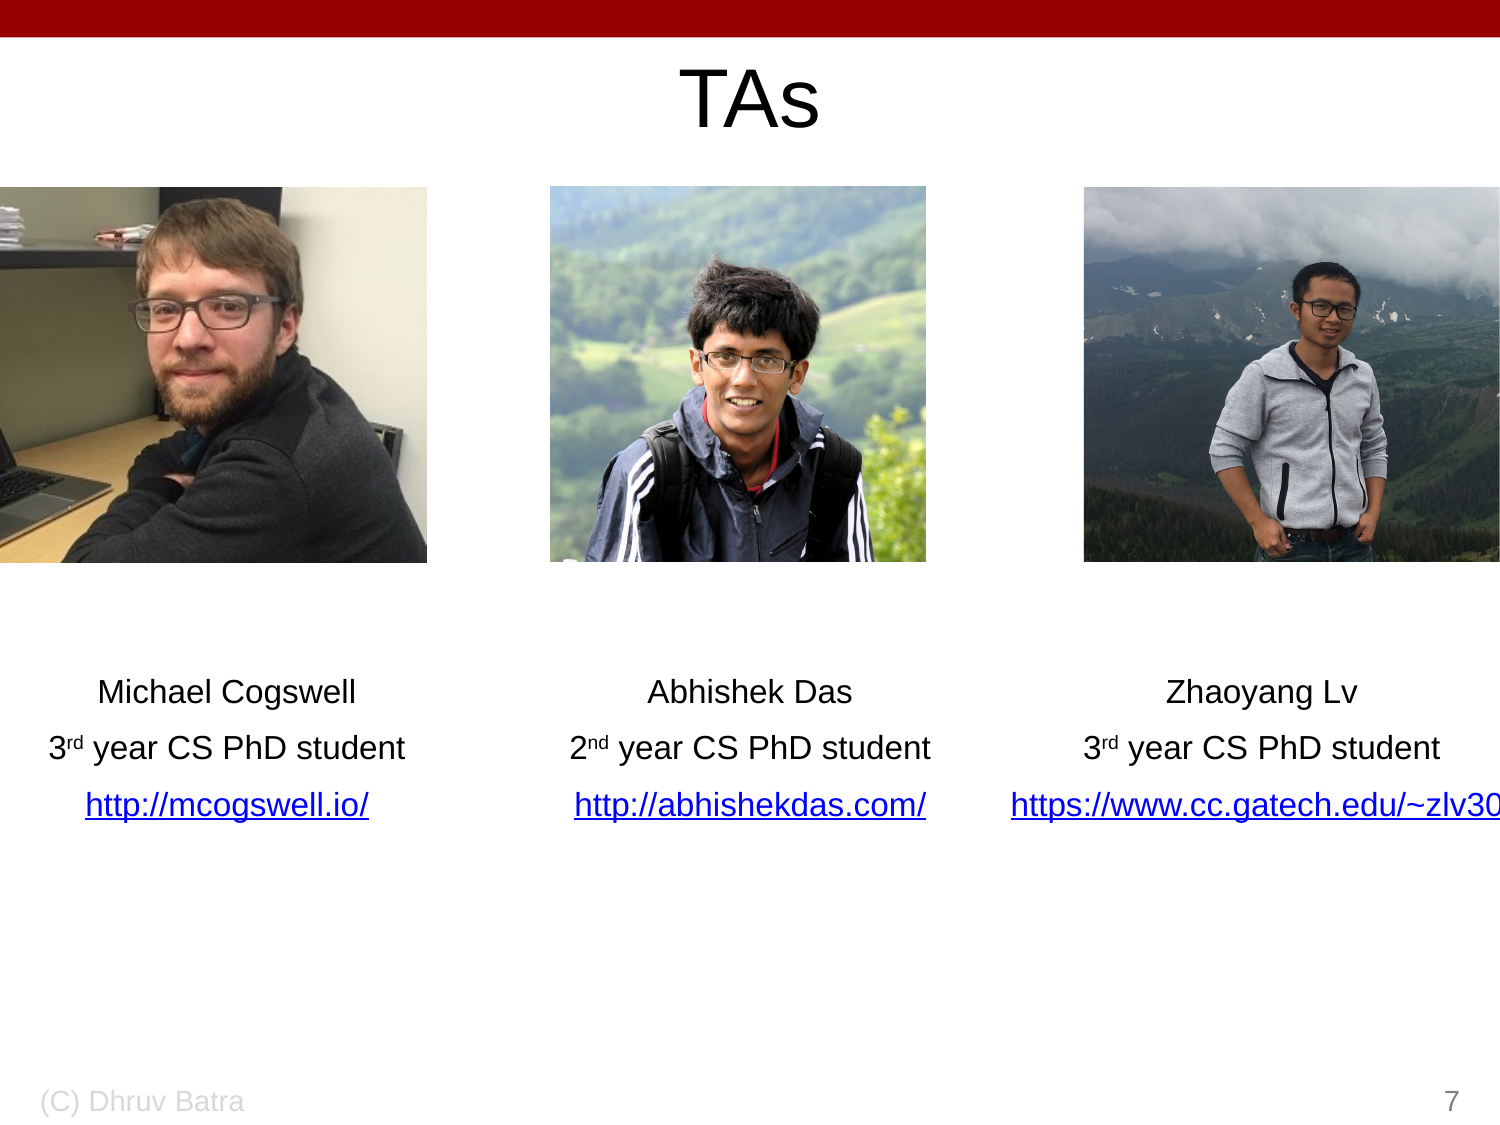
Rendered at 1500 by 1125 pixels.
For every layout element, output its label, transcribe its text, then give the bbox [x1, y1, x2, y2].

text_box Zhaoyang Lv 3rd year CS PhD student https://www.cc.gatech.edu/~zlv30/ [995, 662, 1500, 887]
picture [0, 187, 427, 563]
footer (C) Dhruv Batra [24, 1049, 501, 1125]
title TAs [112, 37, 1388, 151]
text_box Abhishek Das 2nd year CS PhD student http://abhishekdas.com/ [554, 662, 947, 887]
text_box Michael Cogswell 3rd year CS PhD student http://mcogswell.io/ [33, 662, 421, 831]
slide_number 7 [1162, 1049, 1476, 1125]
picture [550, 185, 926, 562]
picture [1084, 165, 1500, 583]
